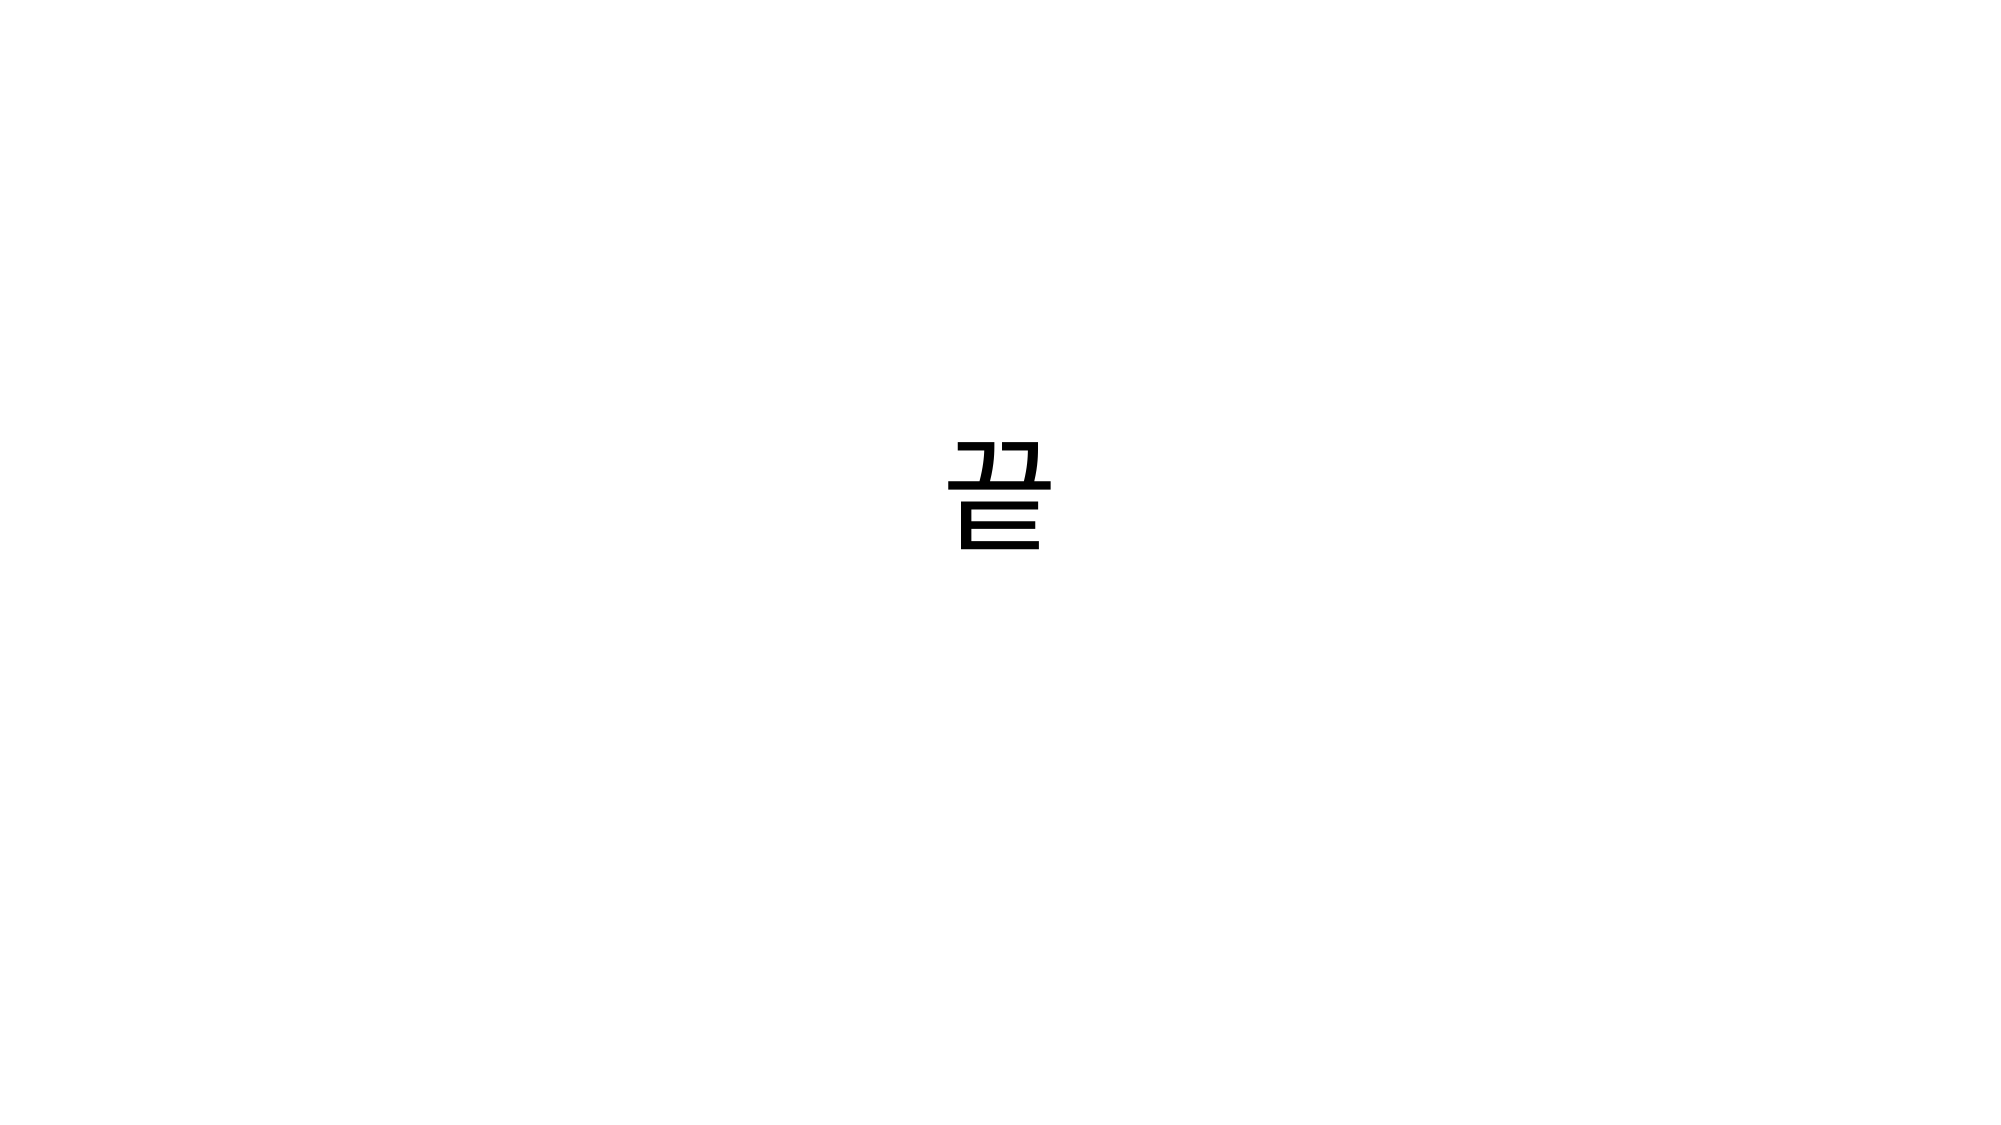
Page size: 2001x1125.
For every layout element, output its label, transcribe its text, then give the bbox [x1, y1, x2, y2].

title 끝 [249, 184, 1750, 576]
